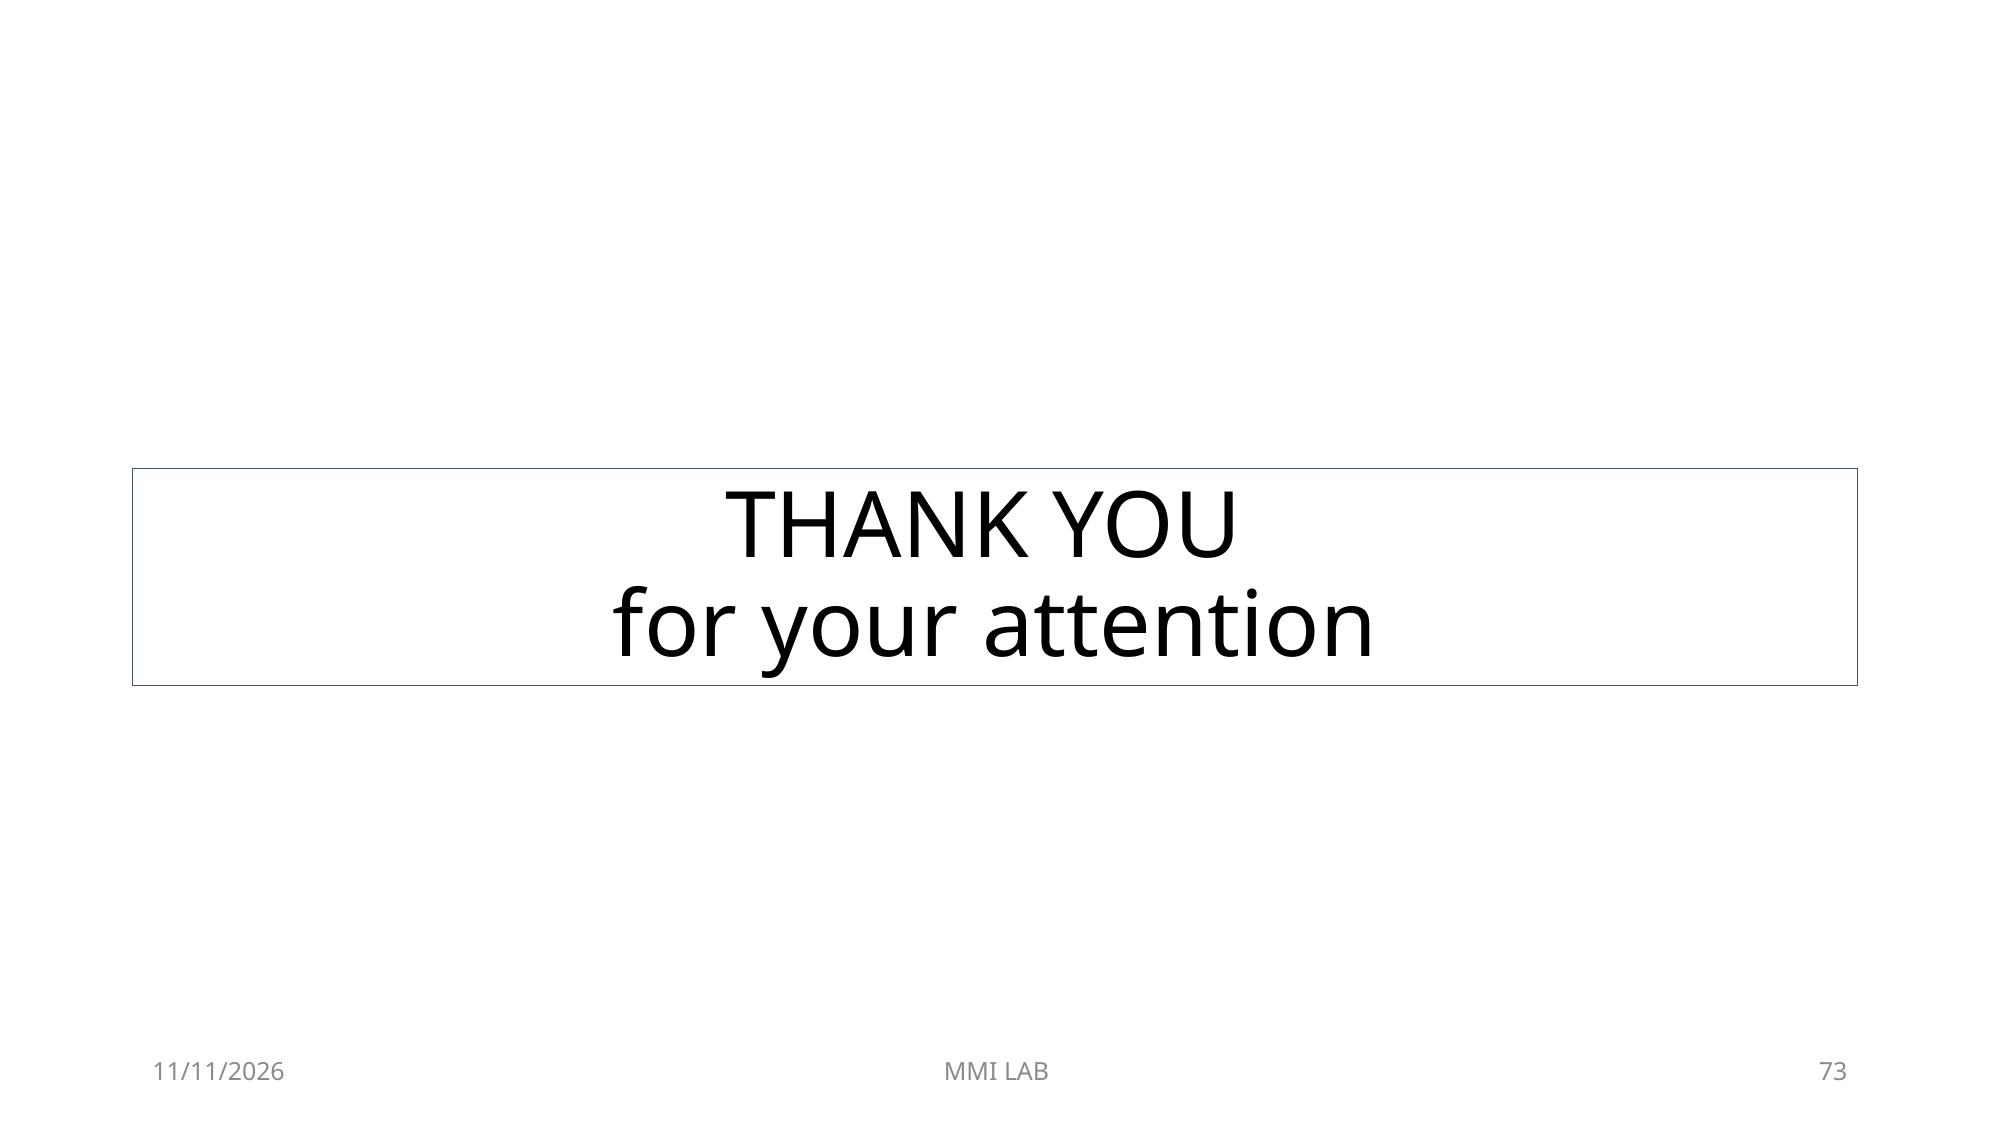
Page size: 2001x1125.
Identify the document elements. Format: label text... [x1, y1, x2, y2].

slide_number 73 [1412, 1042, 1863, 1103]
footer MMI LAB [662, 1042, 1338, 1103]
title THANK YOU for your attention [132, 468, 1858, 686]
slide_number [137, 1042, 588, 1103]
